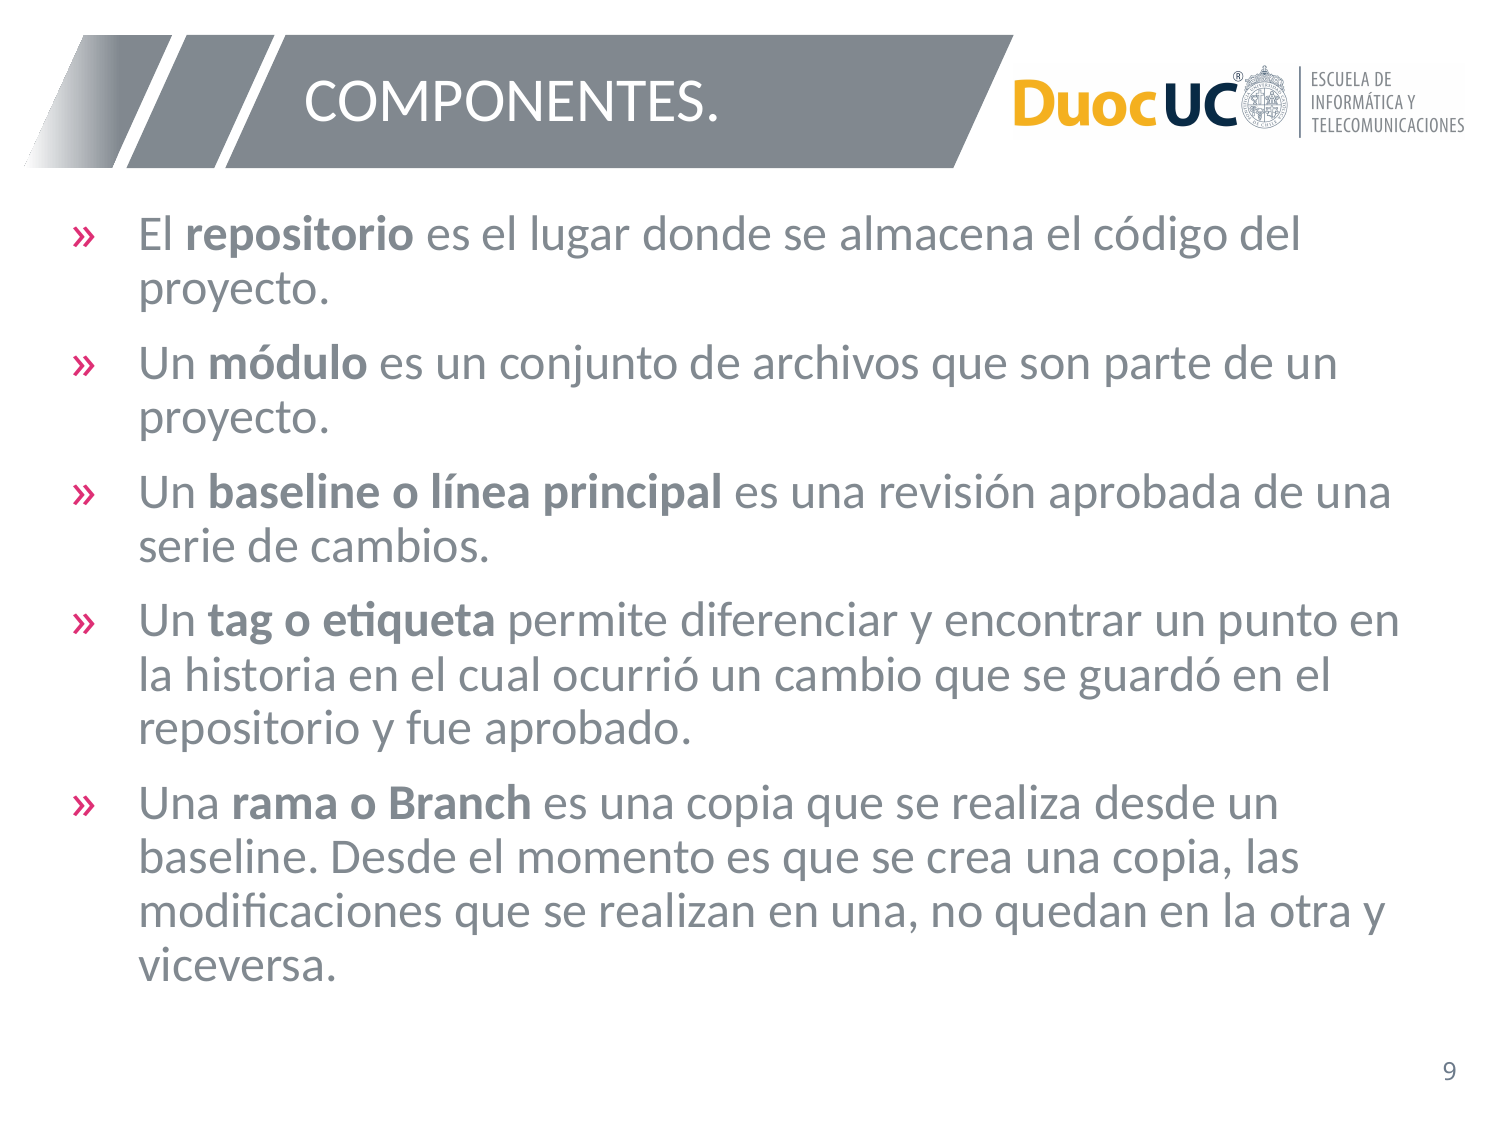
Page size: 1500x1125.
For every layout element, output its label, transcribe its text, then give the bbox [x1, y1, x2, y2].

picture [1013, 63, 1465, 140]
title COMPONENTES. [289, 34, 993, 169]
list El repositorio es el lugar donde se almacena el código del proyecto. Un módulo es un conjunto de archivos que son parte de un proyecto. Un baseline o línea principal es una revisión aprobada de una serie de cambios. Un tag o etiqueta permite diferenciar y encontrar un punto en la historia en el cual ocurrió un cambio que se guardó en el repositorio y fue aprobado. Una rama o Branch es una copia que se realiza desde un baseline. Desde el momento es que se crea una copia, las modificaciones que se realizan en una, no quedan en la otra y viceversa. [48, 199, 1452, 1043]
